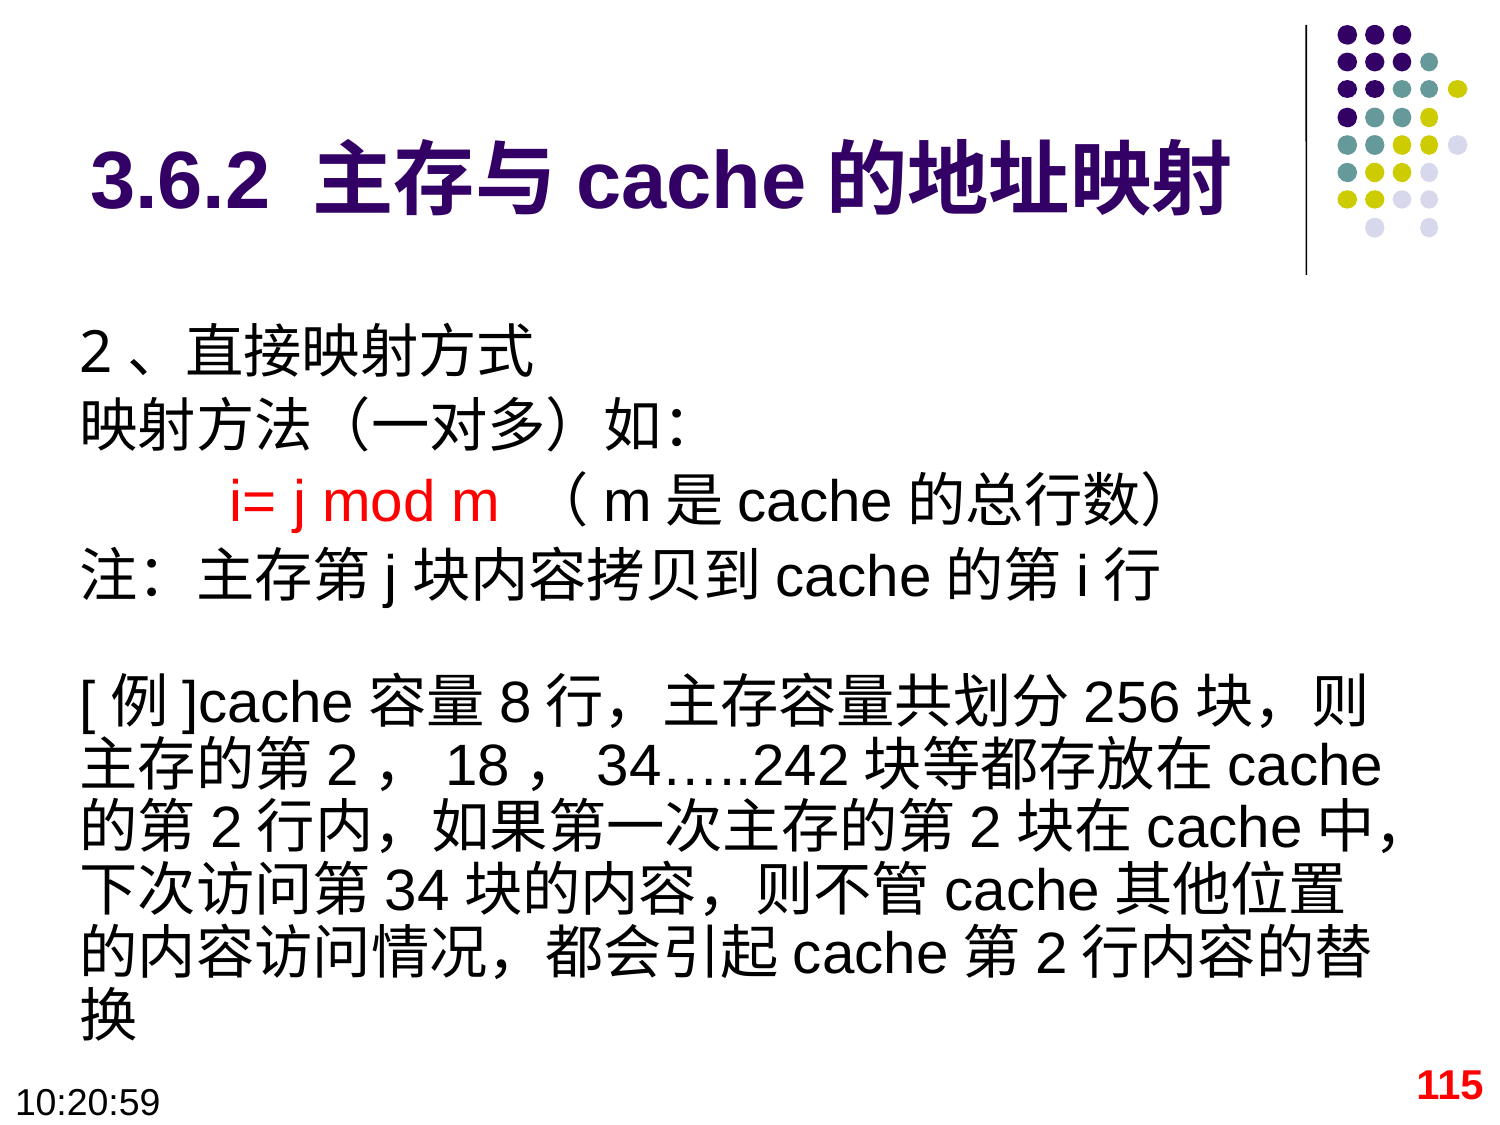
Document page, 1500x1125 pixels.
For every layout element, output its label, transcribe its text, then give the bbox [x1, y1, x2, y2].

list 2、直接映射方式 映射方法（一对多）如： i= j mod m （m是cache的总行数） 注：主存第j块内容拷贝到cache的第i行 [例]cache容量8行，主存容量共划分256块，则主存的第2，18，34…..242块等都存放在cache的第2行内，如果第一次主存的第2块在cache中，下次访问第34块的内容，则不管cache其他位置的内容访问情况，都会引起cache第2行内容的替换 [64, 314, 1415, 1021]
title 3.6.2 主存与cache的地址映射 [75, 20, 1313, 233]
slide_number 115 [1148, 1049, 1499, 1125]
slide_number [0, 1070, 195, 1123]
